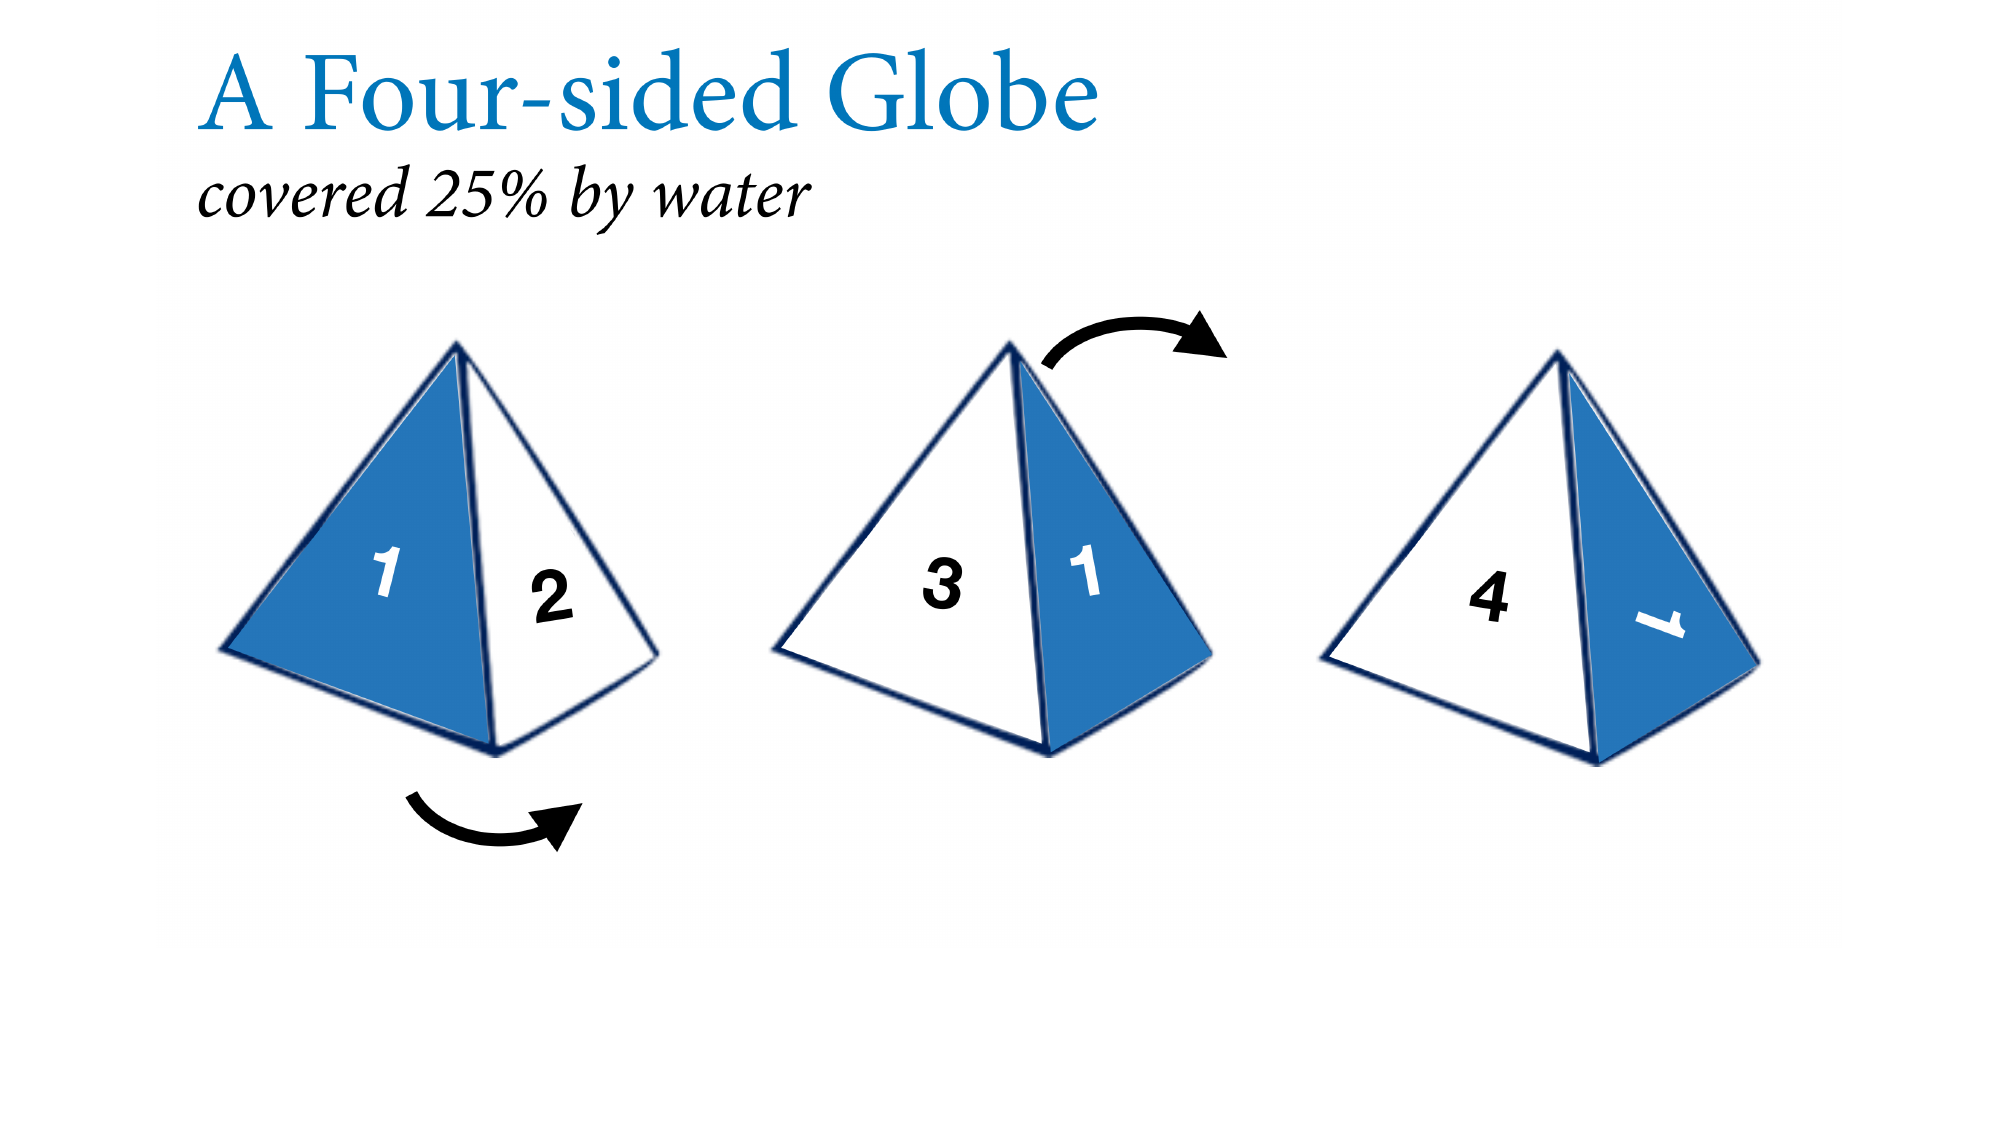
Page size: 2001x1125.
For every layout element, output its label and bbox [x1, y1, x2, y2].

picture [156, 0, 1842, 948]
